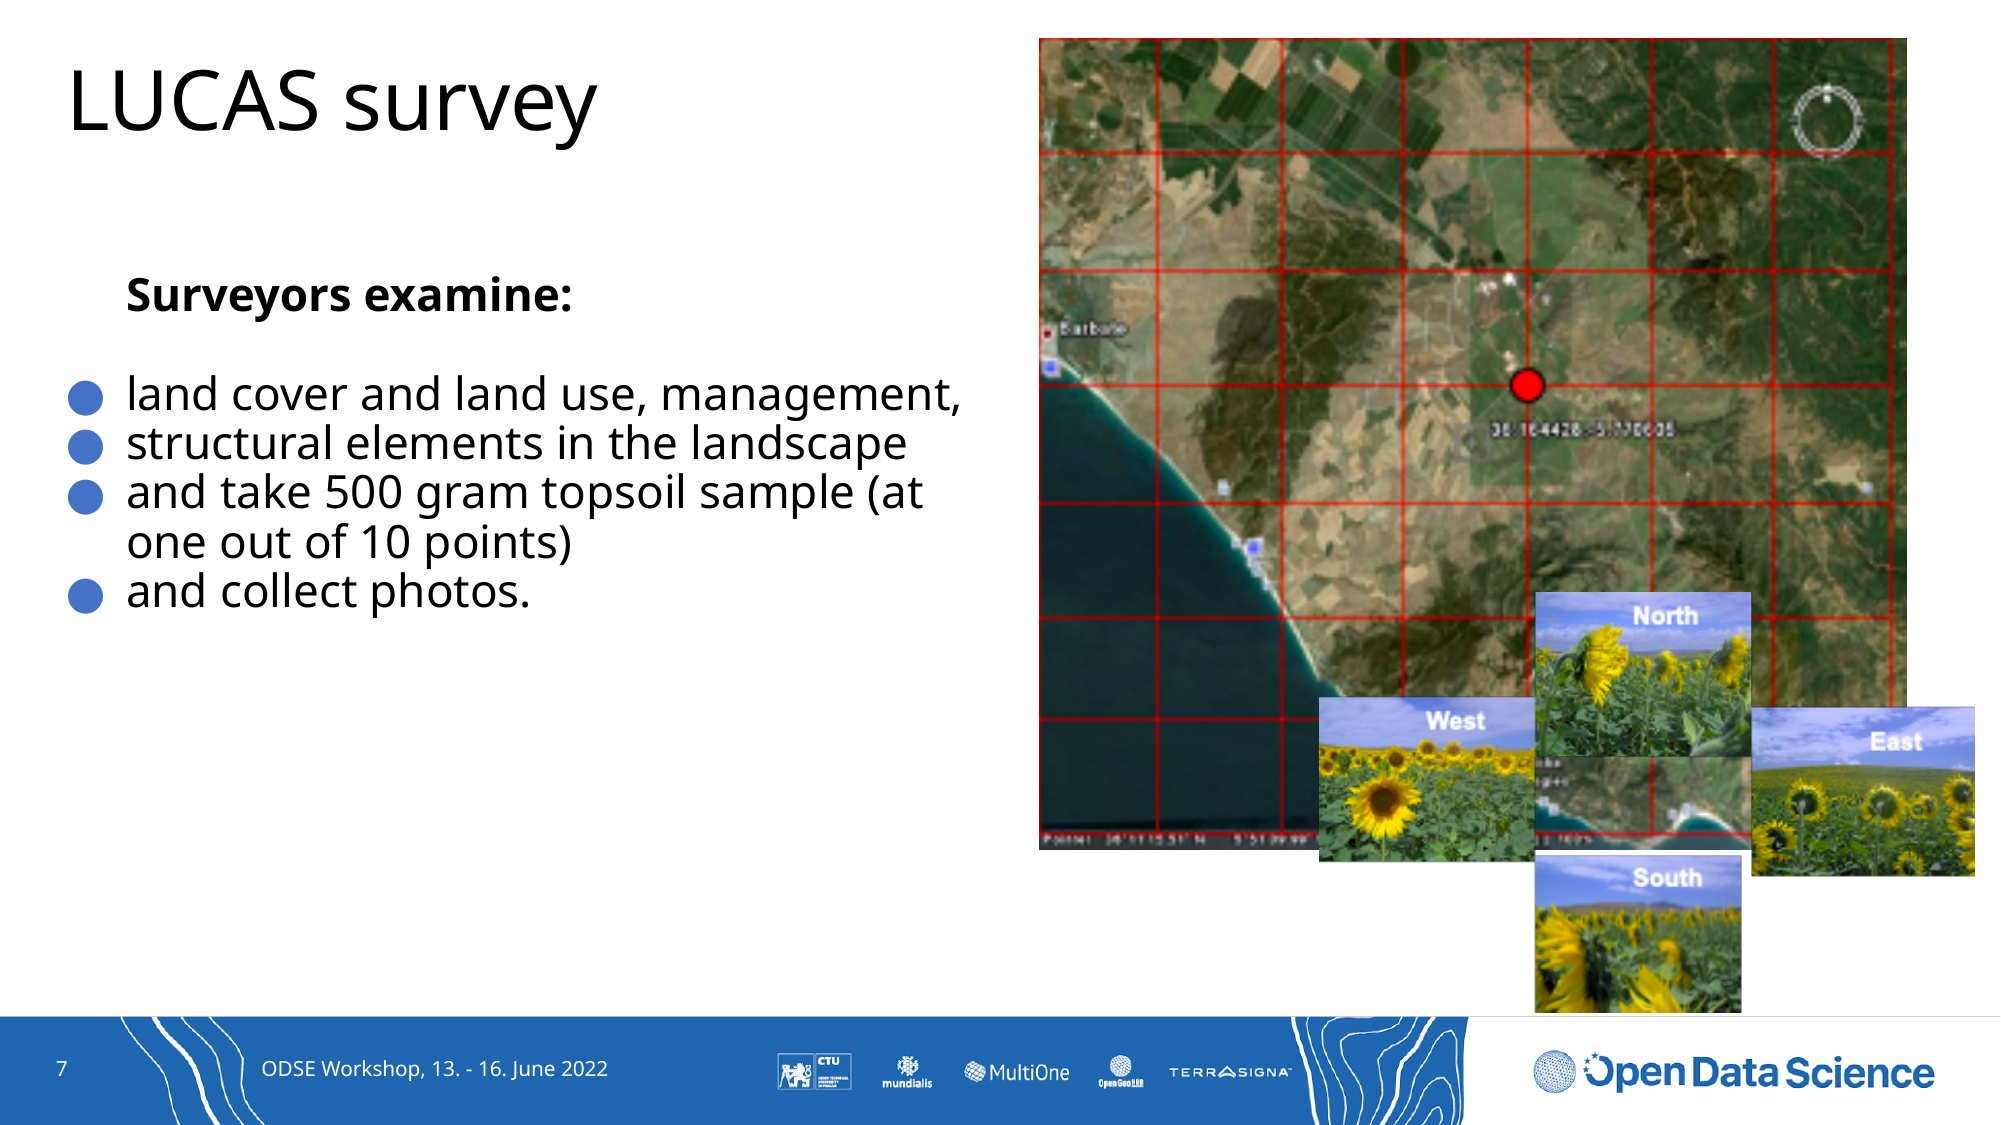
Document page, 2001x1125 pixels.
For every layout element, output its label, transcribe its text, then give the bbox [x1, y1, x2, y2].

title LUCAS survey [51, 50, 1034, 210]
footer ODSE Workshop, 13. - 16. June 2022 [246, 1047, 777, 1108]
slide_number 7 [40, 1047, 174, 1108]
list Surveyors examine: land cover and land use, management, structural elements in the landscape and take 500 gram topsoil sample (at one out of 10 points) and collect photos. [51, 209, 994, 993]
picture [0, 0, 2001, 1125]
